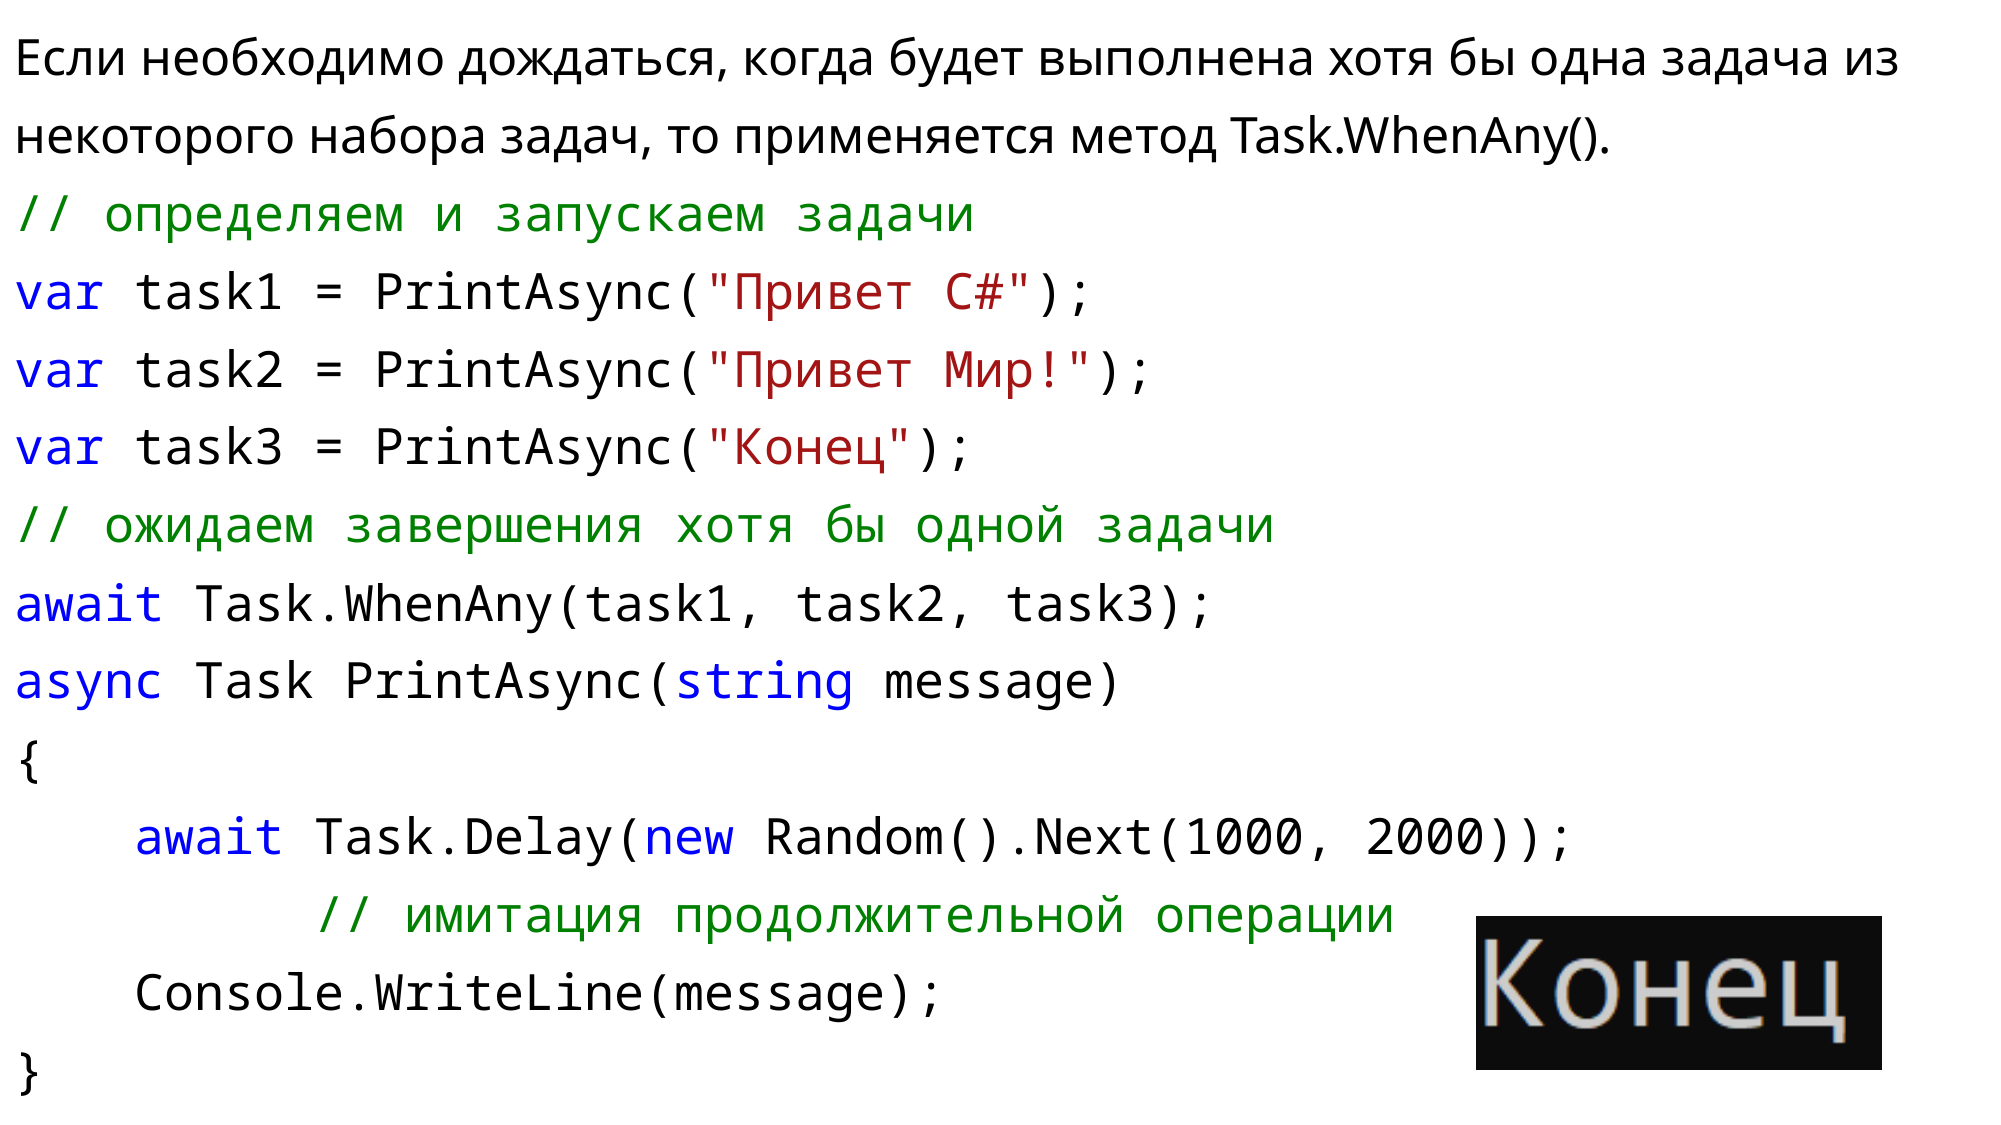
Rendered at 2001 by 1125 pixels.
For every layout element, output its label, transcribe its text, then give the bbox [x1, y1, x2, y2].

picture [1476, 916, 1882, 1070]
text_box Если необходимо дождаться, когда будет выполнена хотя бы одна задача из некоторого набора задач, то применяется метод Task.WhenAny(). // определяем и запускаем задачи var task1 = PrintAsync("Привет C#"); var task2 = PrintAsync("Привет Мир!"); var task3 = PrintAsync("Конец"); // ожидаем завершения хотя бы одной задачи await Task.WhenAny(task1, task2, task3); async Task PrintAsync(string message) { await Task.Delay(new Random().Next(1000, 2000)); // имитация продолжительной операции Console.WriteLine(message); } [0, 0, 2000, 1106]
